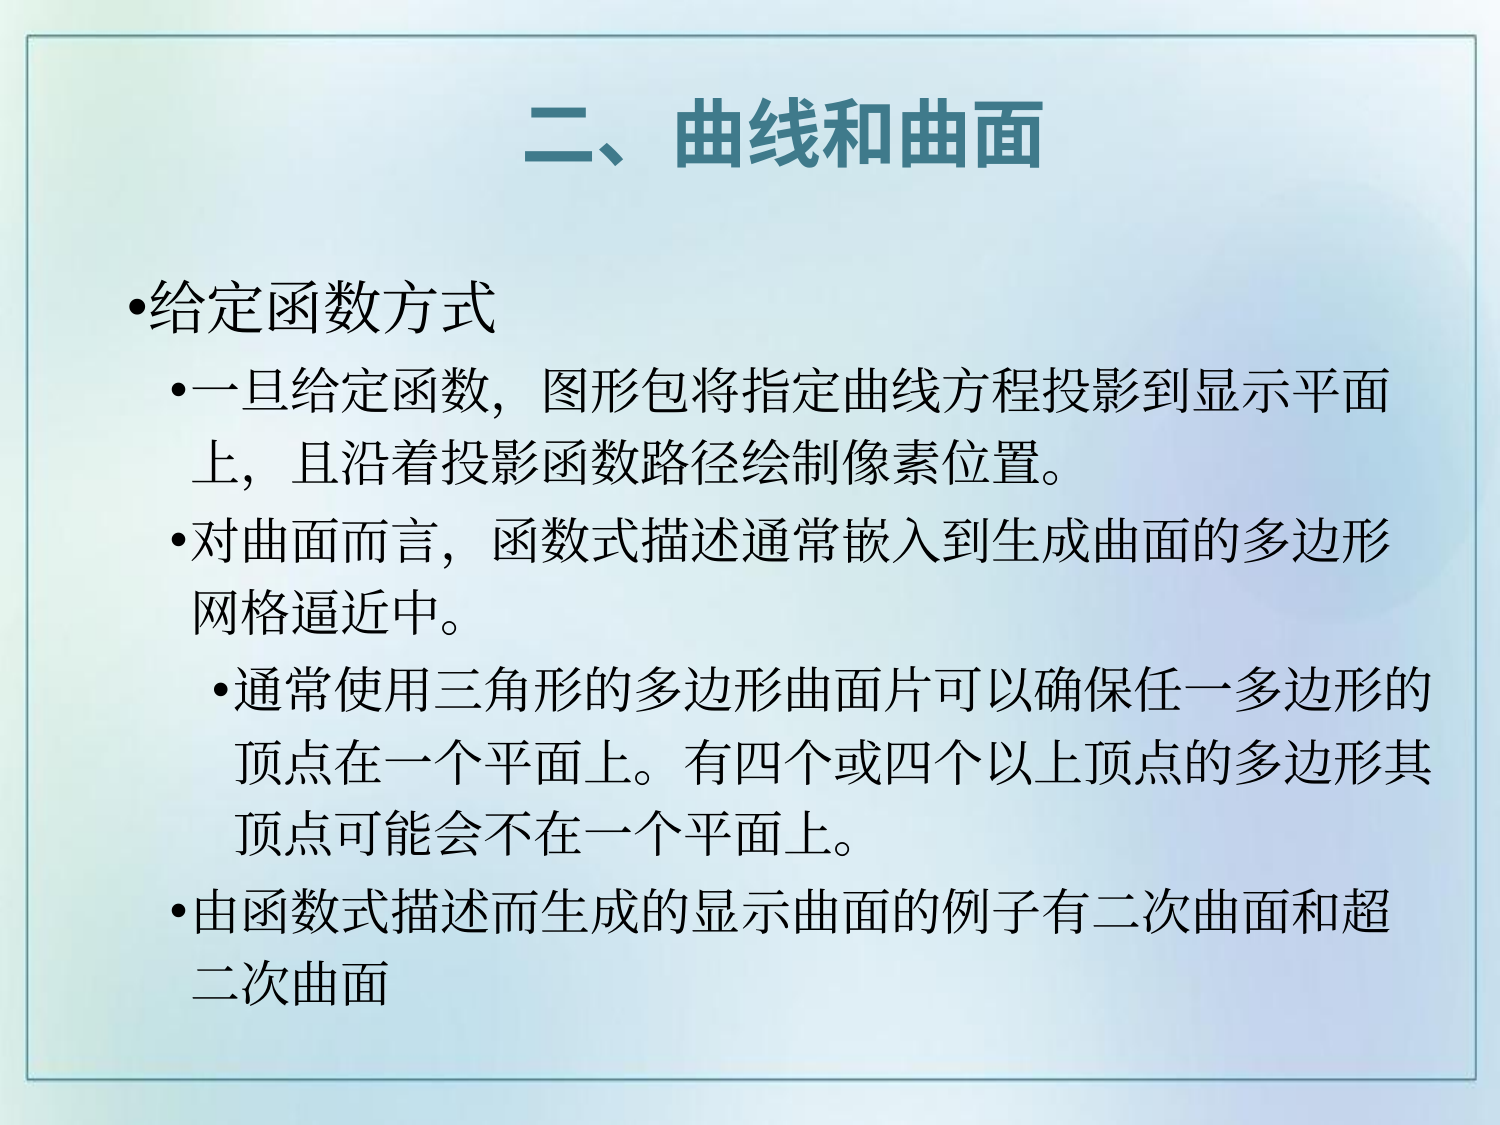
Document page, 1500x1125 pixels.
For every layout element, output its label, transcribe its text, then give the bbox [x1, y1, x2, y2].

text_box 二、曲线和曲面 [286, 78, 1283, 184]
list 给定函数方式 一旦给定函数，图形包将指定曲线方程投影到显示平面上，且沿着投影函数路径绘制像素位置。 对曲面而言，函数式描述通常嵌入到生成曲面的多边形网格逼近中。 通常使用三角形的多边形曲面片可以确保任一多边形的顶点在一个平面上。有四个或四个以上顶点的多边形其顶点可能会不在一个平面上。 由函数式描述而生成的显示曲面的例子有二次曲面和超二次曲面 [112, 249, 1450, 1044]
picture [0, 0, 1500, 1125]
